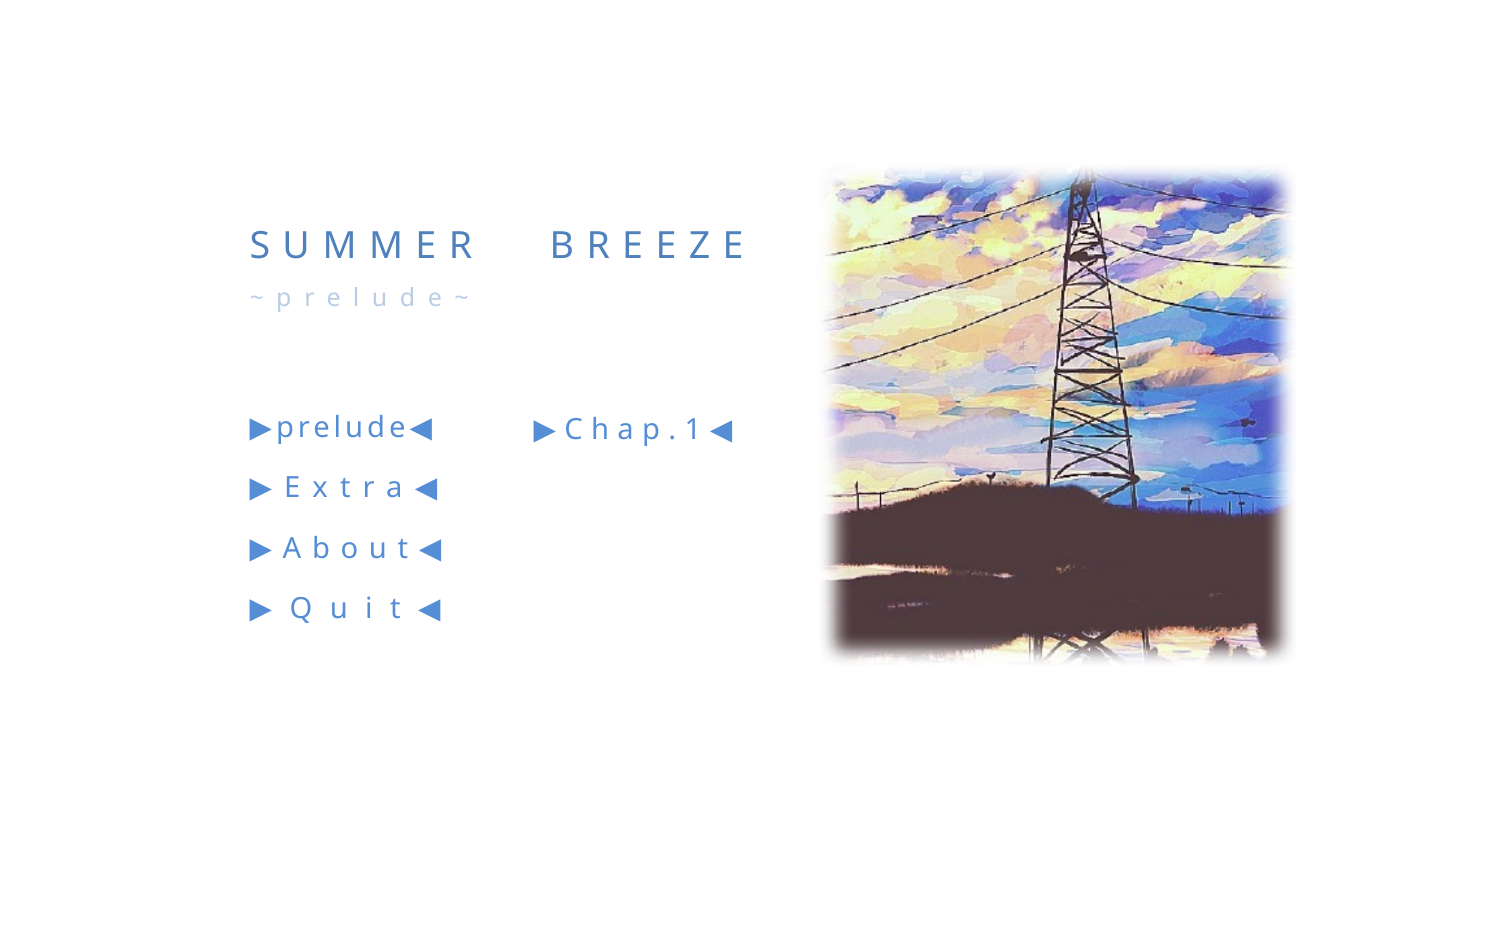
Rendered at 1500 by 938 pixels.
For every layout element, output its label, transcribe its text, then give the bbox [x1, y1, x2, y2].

text_box ▶Chap.1◀️ [717, 402, 786, 453]
text_box SUMMER BREEZE [234, 213, 812, 274]
text_box [569, 402, 711, 454]
text_box ▶Chap.1◀️ [518, 402, 569, 453]
picture [817, 162, 1298, 667]
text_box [234, 400, 503, 636]
text_box ~prelude~ [234, 274, 812, 320]
